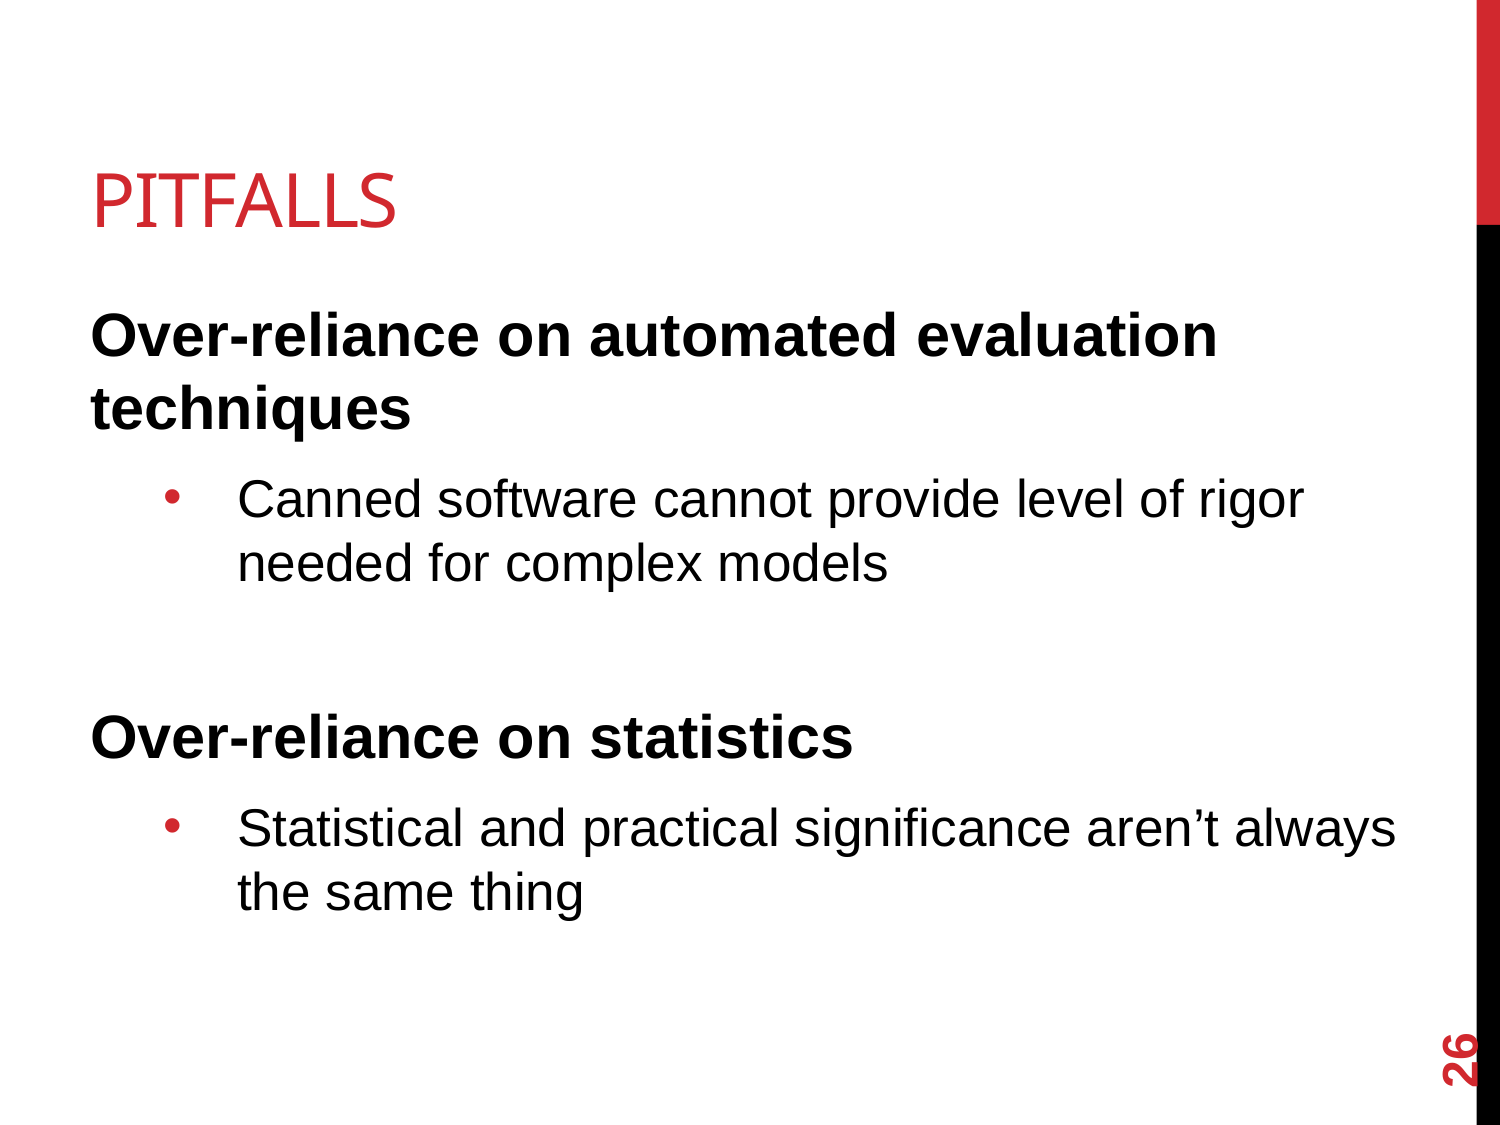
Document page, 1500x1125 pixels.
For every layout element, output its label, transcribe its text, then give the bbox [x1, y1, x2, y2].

title Pitfalls [75, 25, 1025, 250]
list Over-reliance on automated evaluation techniques Canned software cannot provide level of rigor needed for complex models Over-reliance on statistics Statistical and practical significance aren’t always the same thing [75, 287, 1418, 1005]
slide_number 26 [1427, 887, 1488, 1104]
